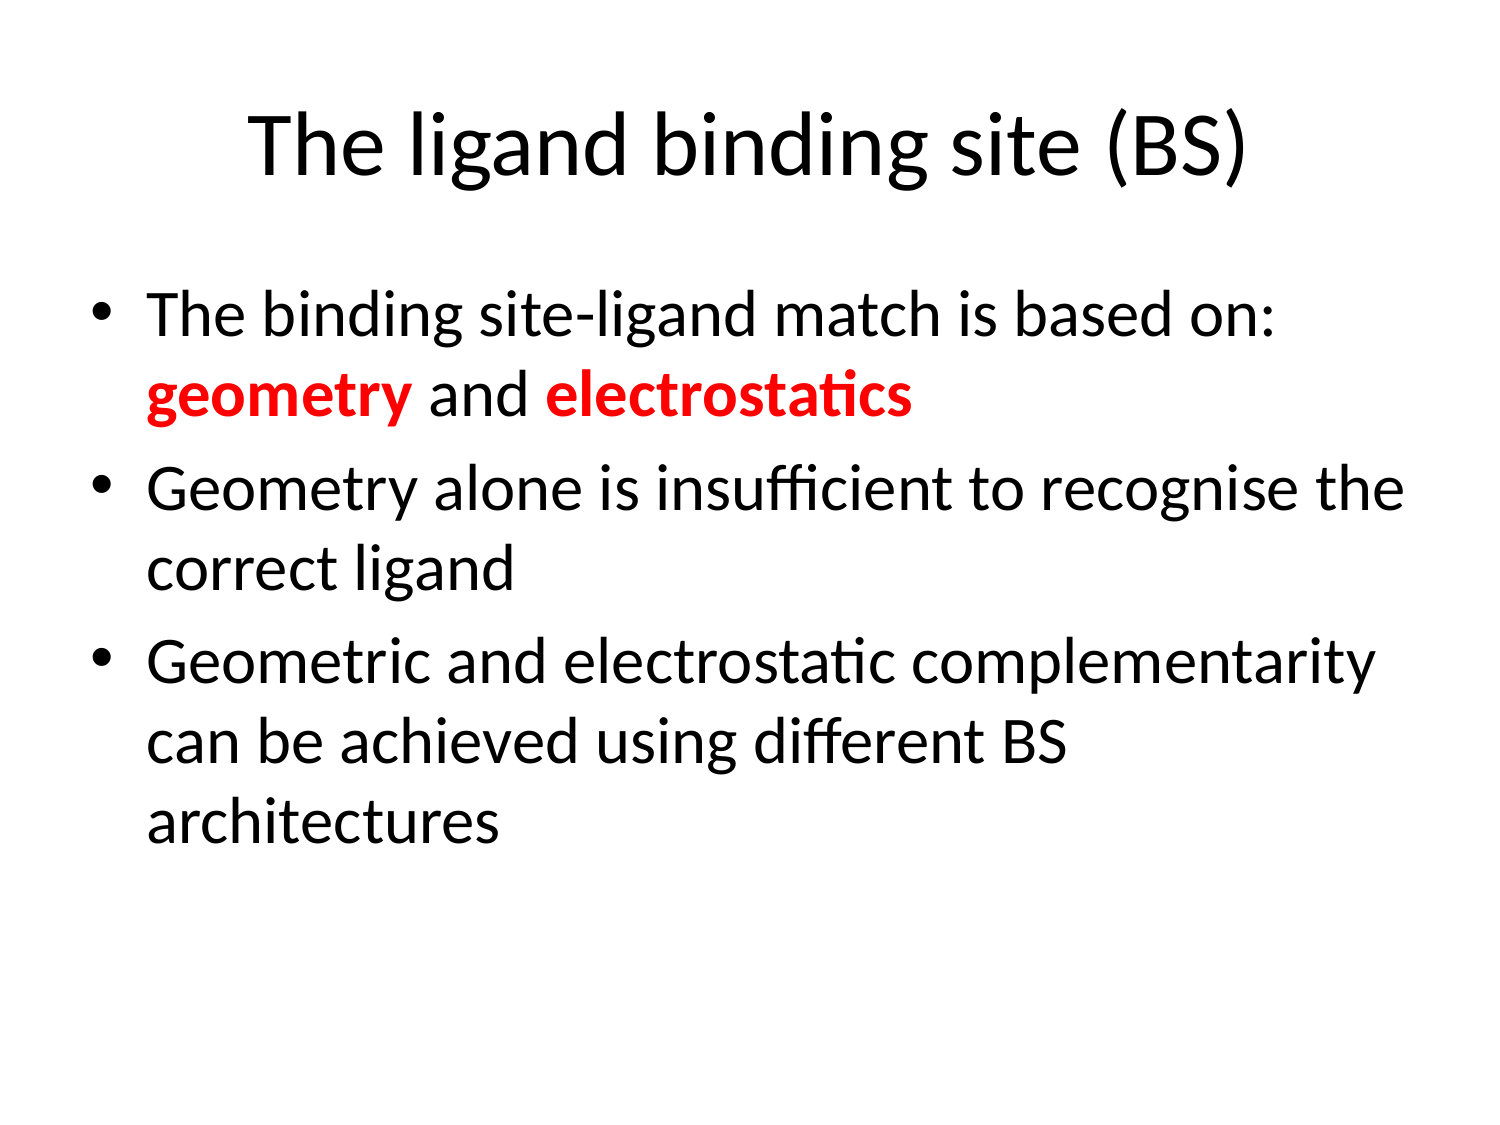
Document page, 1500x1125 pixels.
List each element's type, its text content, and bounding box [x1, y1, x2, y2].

list The binding site-ligand match is based on: geometry and electrostatics Geometry alone is insufficient to recognise the correct ligand Geometric and electrostatic complementarity can be achieved using different BS architectures [75, 262, 1425, 1005]
title The ligand binding site (BS) [75, 45, 1425, 233]
